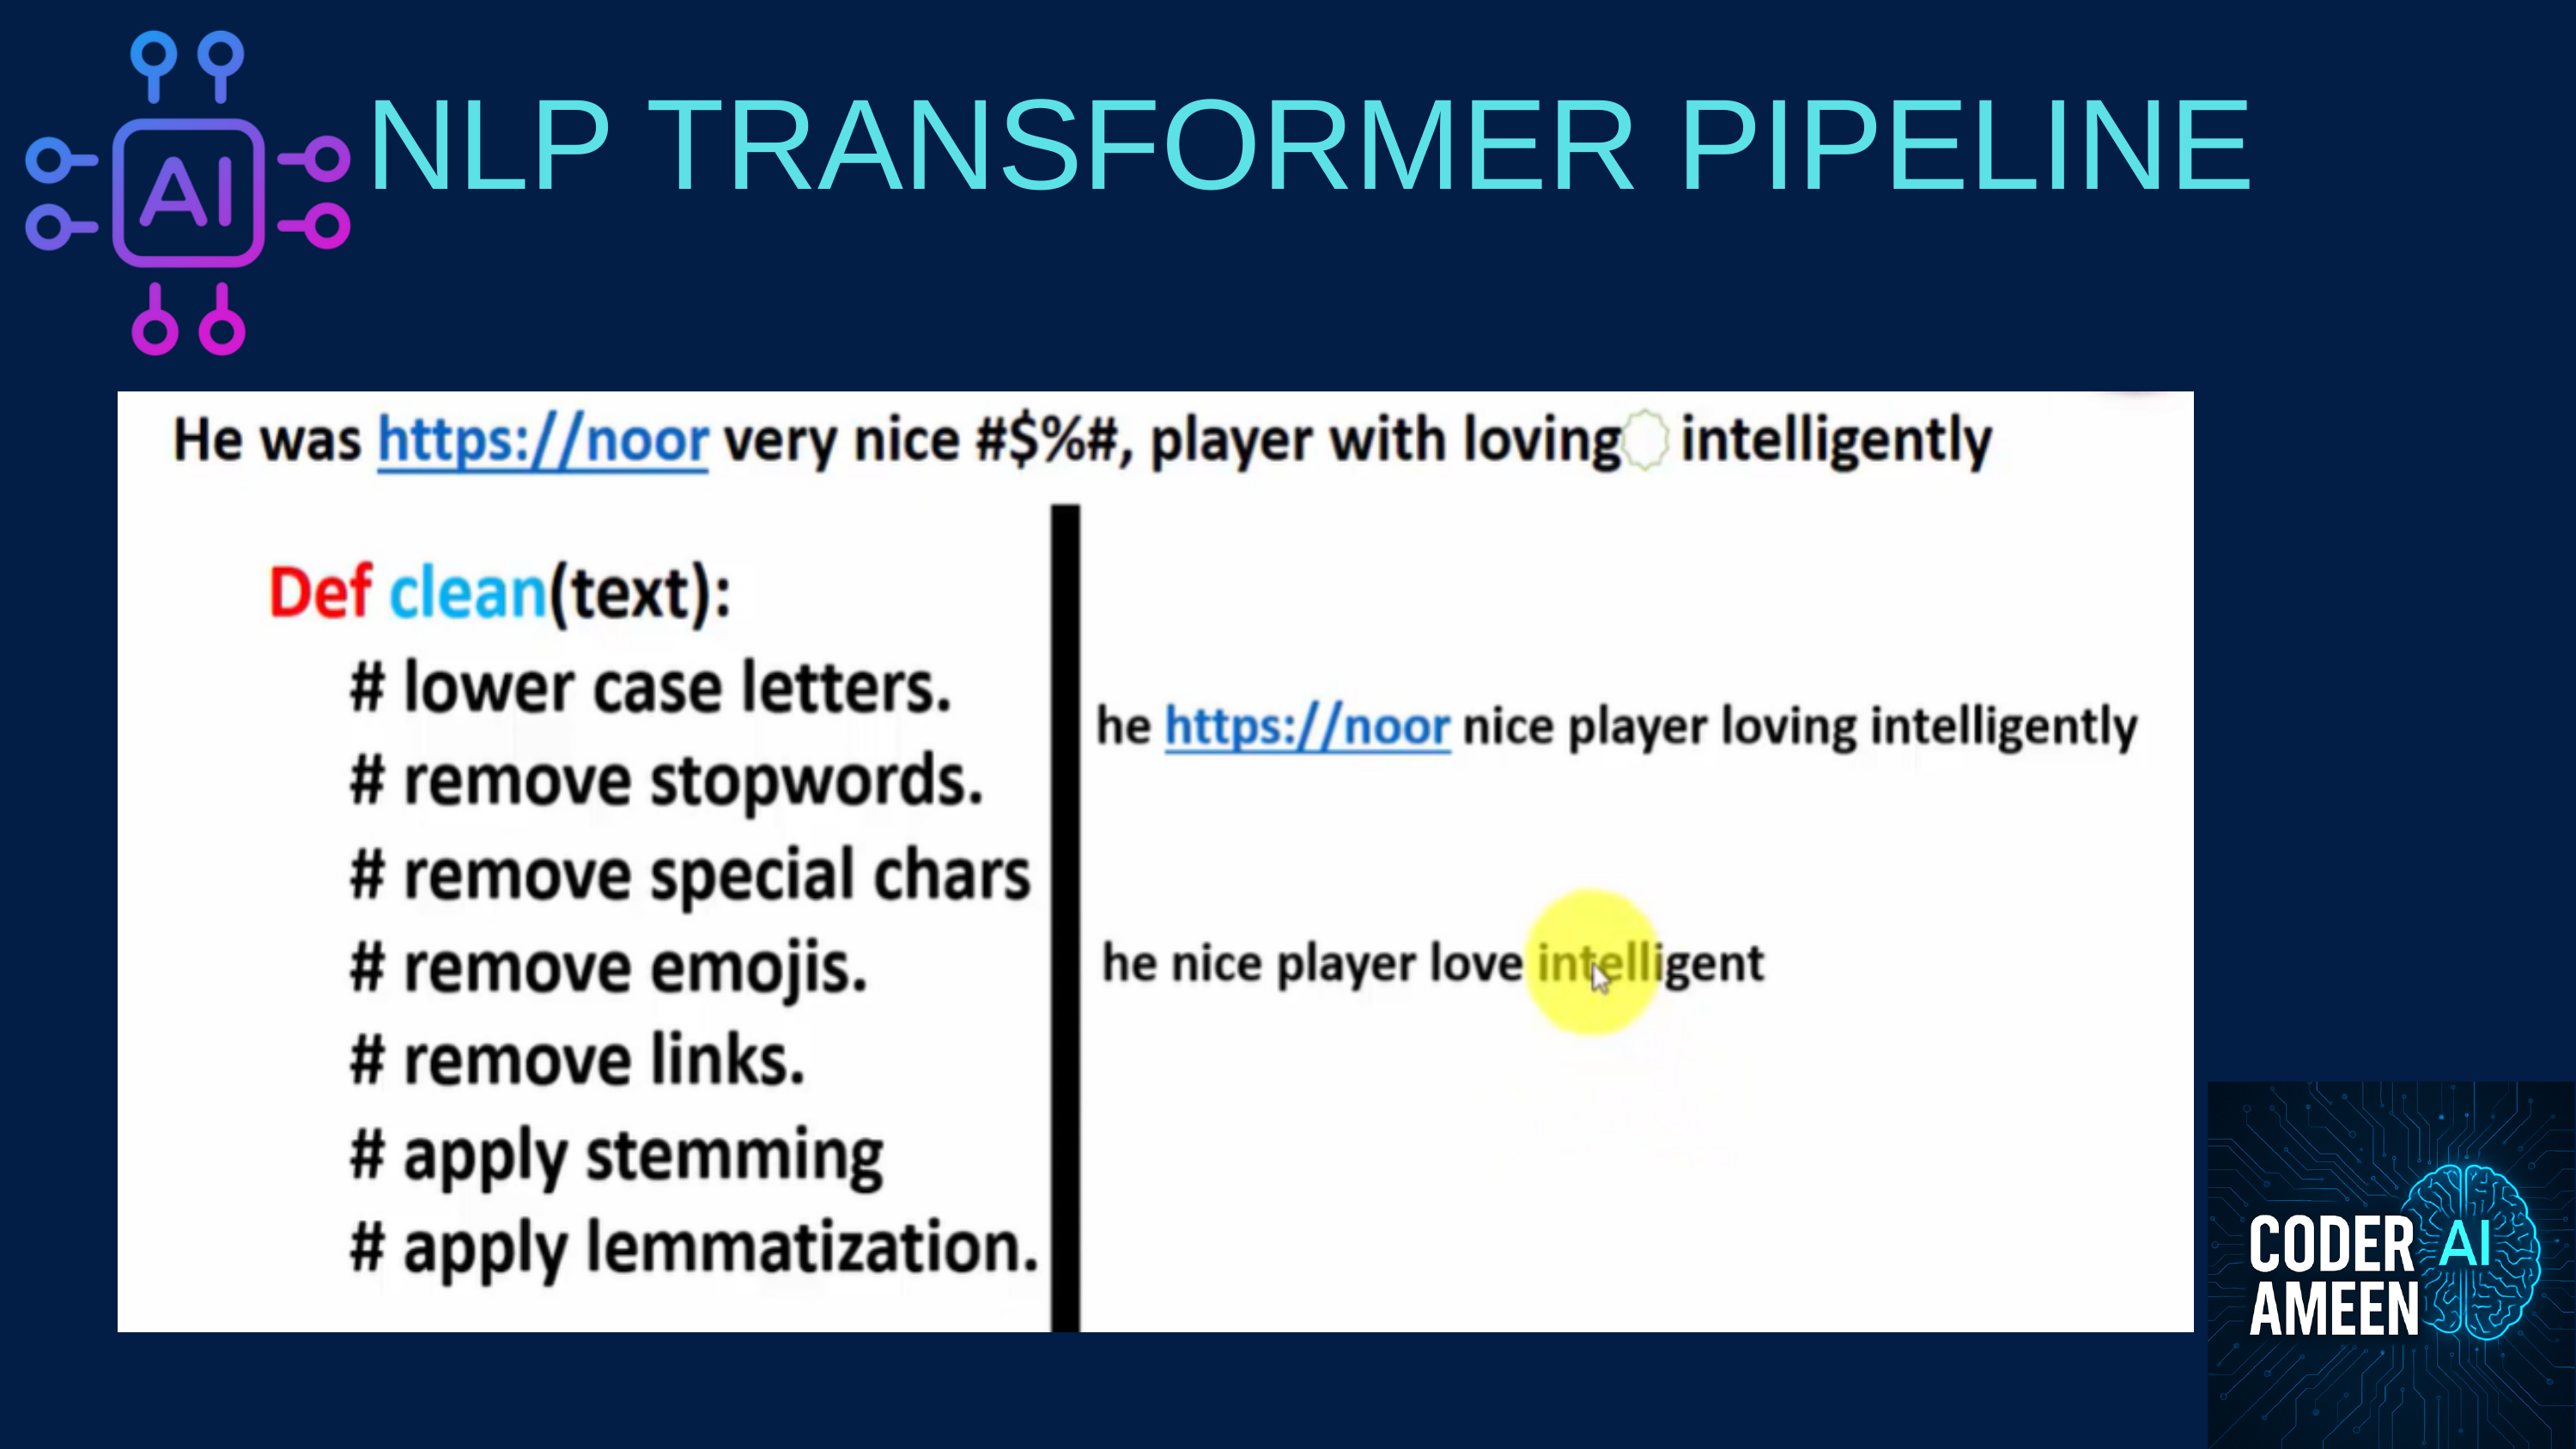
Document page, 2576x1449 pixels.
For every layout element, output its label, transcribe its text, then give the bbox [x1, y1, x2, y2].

text_box [0, 3, 378, 383]
picture [118, 391, 2195, 1332]
text_box NLP TRANSFORMER PIPELINE [301, 91, 2301, 215]
text_box [2208, 1082, 2575, 1449]
